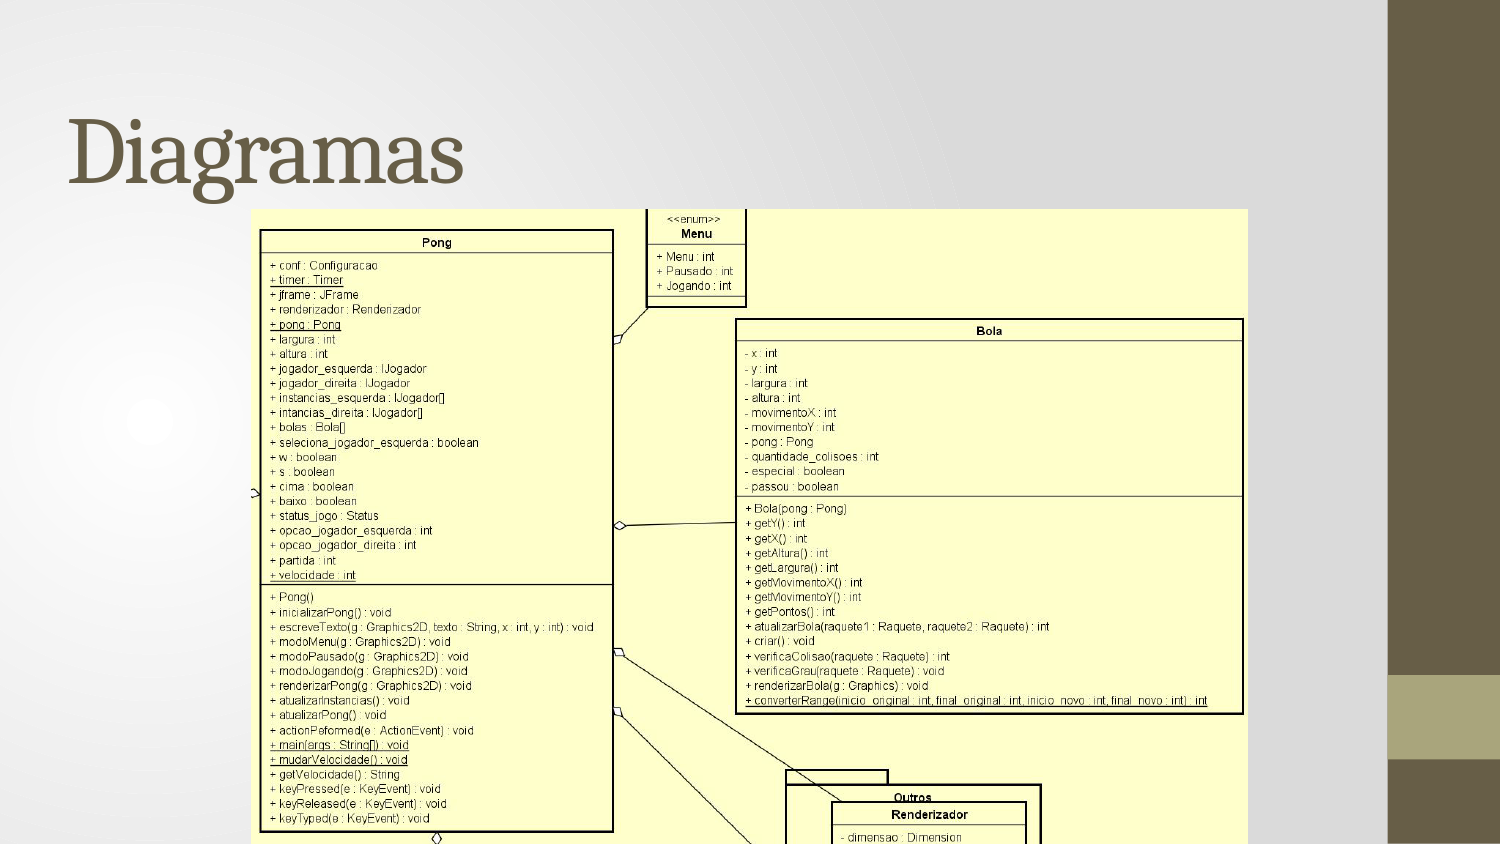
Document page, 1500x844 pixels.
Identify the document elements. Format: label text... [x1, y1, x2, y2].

picture [251, 208, 1249, 844]
title Diagramas [51, 72, 1449, 167]
